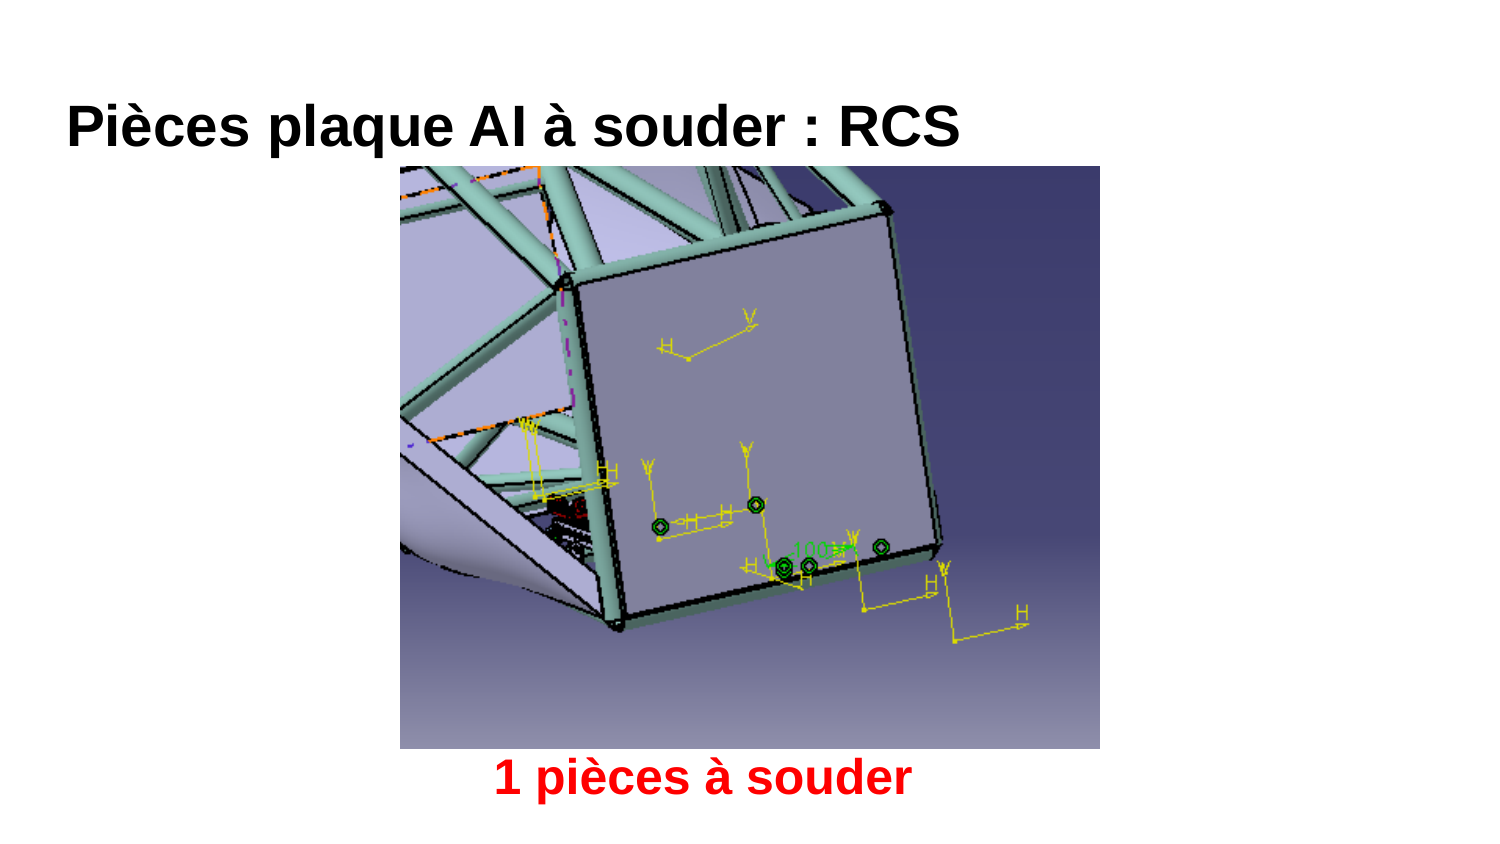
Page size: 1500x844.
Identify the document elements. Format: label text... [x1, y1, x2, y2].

title Pièces plaque AI à souder : RCS [51, 72, 1449, 167]
text_box 1 pièces à souder [334, 729, 1087, 824]
picture [400, 166, 1100, 749]
